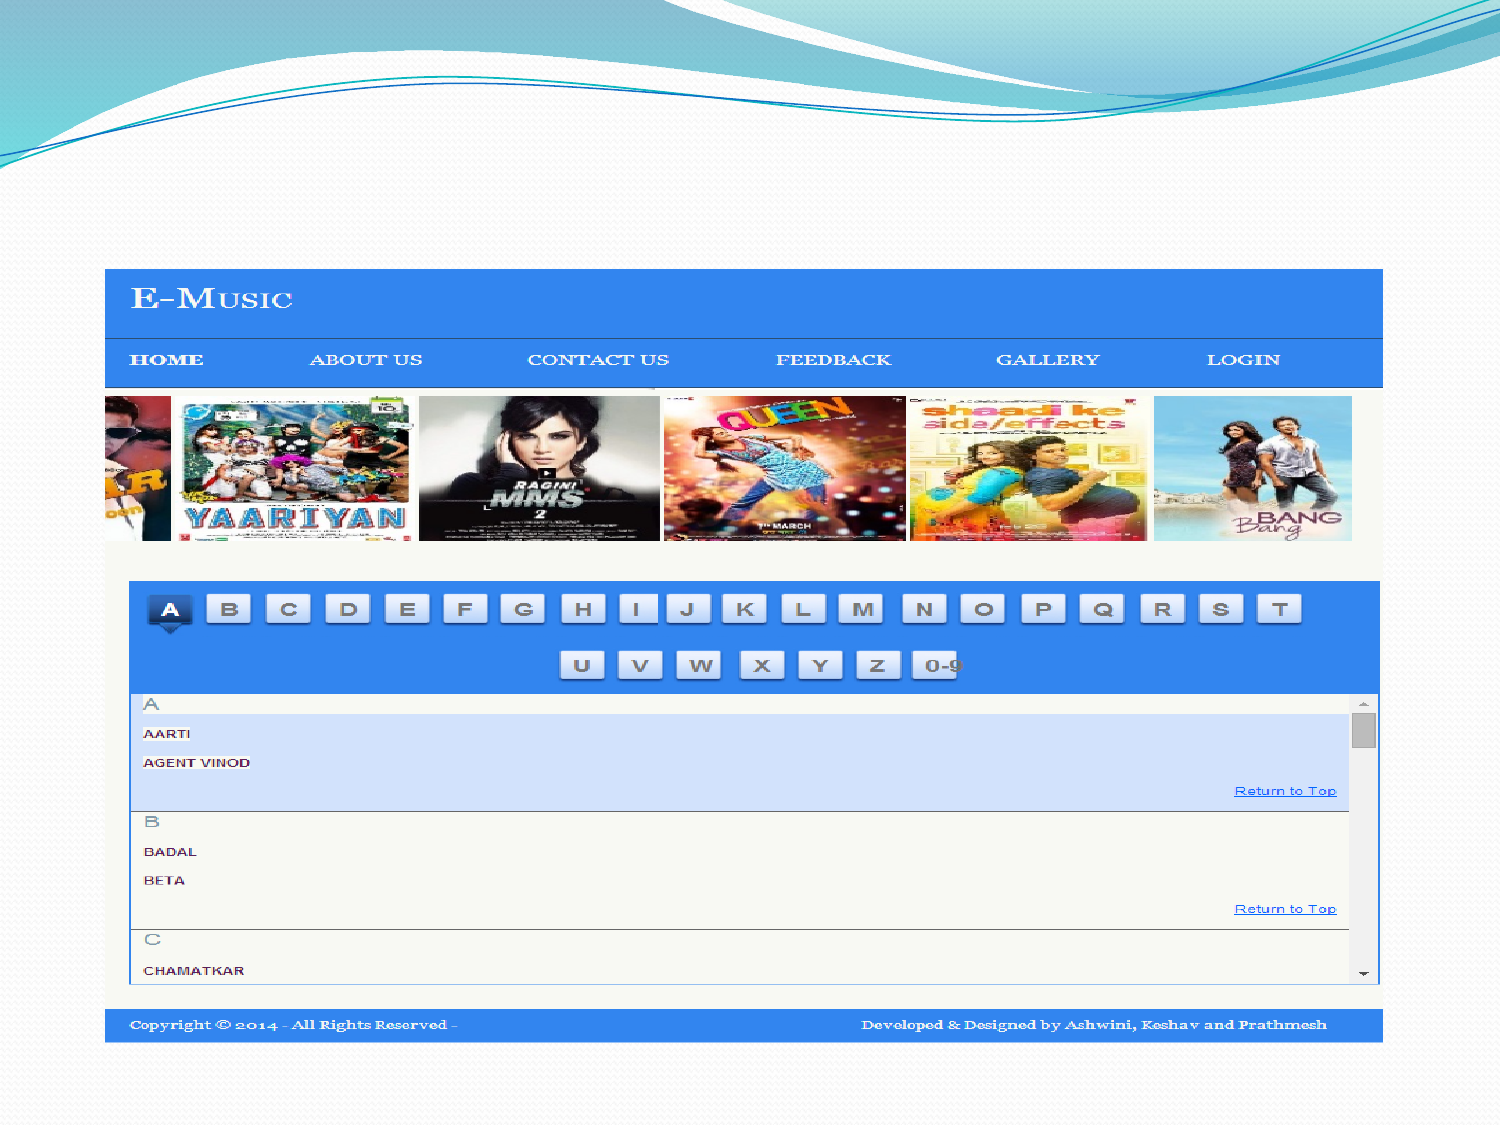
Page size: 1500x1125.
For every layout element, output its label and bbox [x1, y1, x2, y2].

list [105, 269, 1383, 1044]
